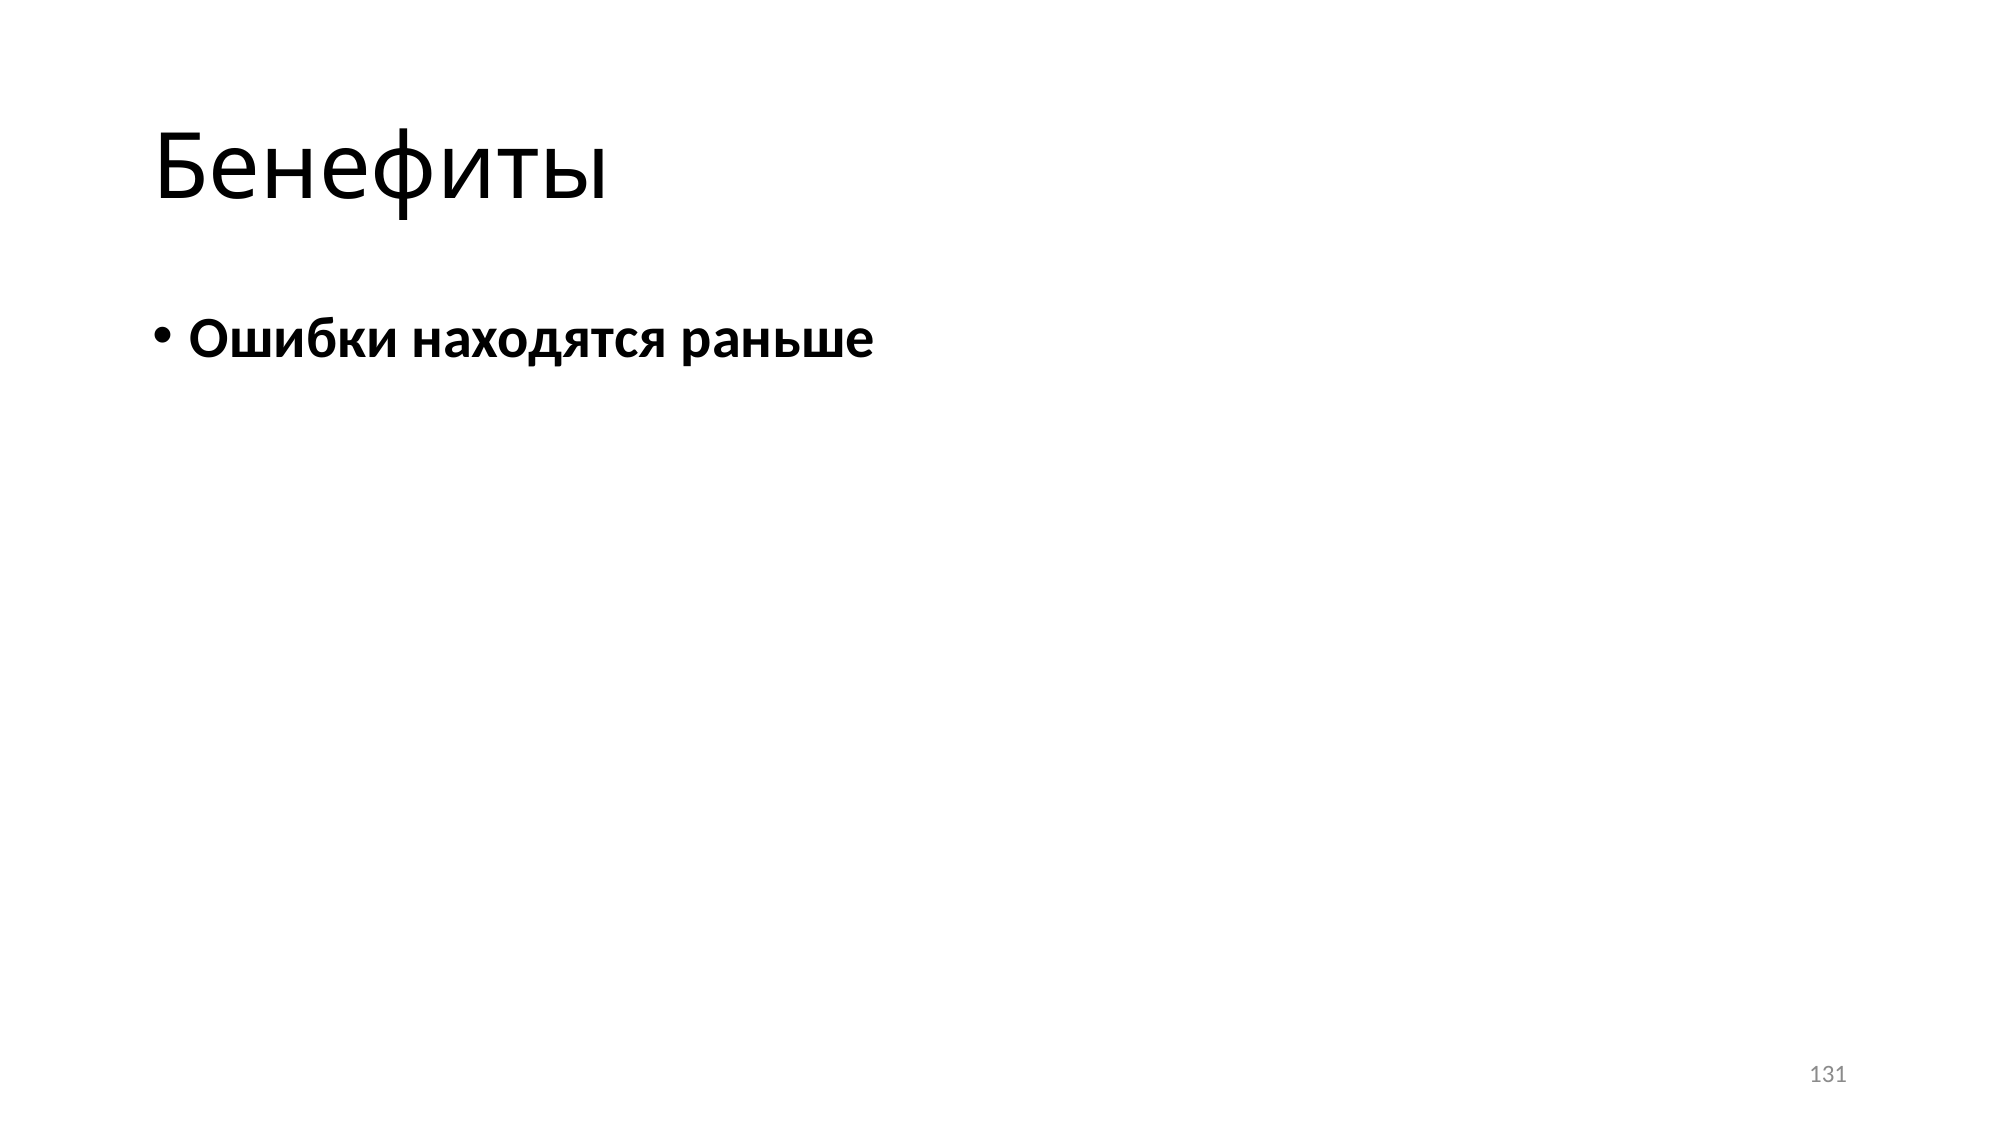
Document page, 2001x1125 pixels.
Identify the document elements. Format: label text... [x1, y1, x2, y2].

slide_number 131 [1412, 1042, 1863, 1103]
title Бенефиты [137, 59, 1863, 278]
list Ошибки находятся раньше [137, 299, 1863, 1014]
